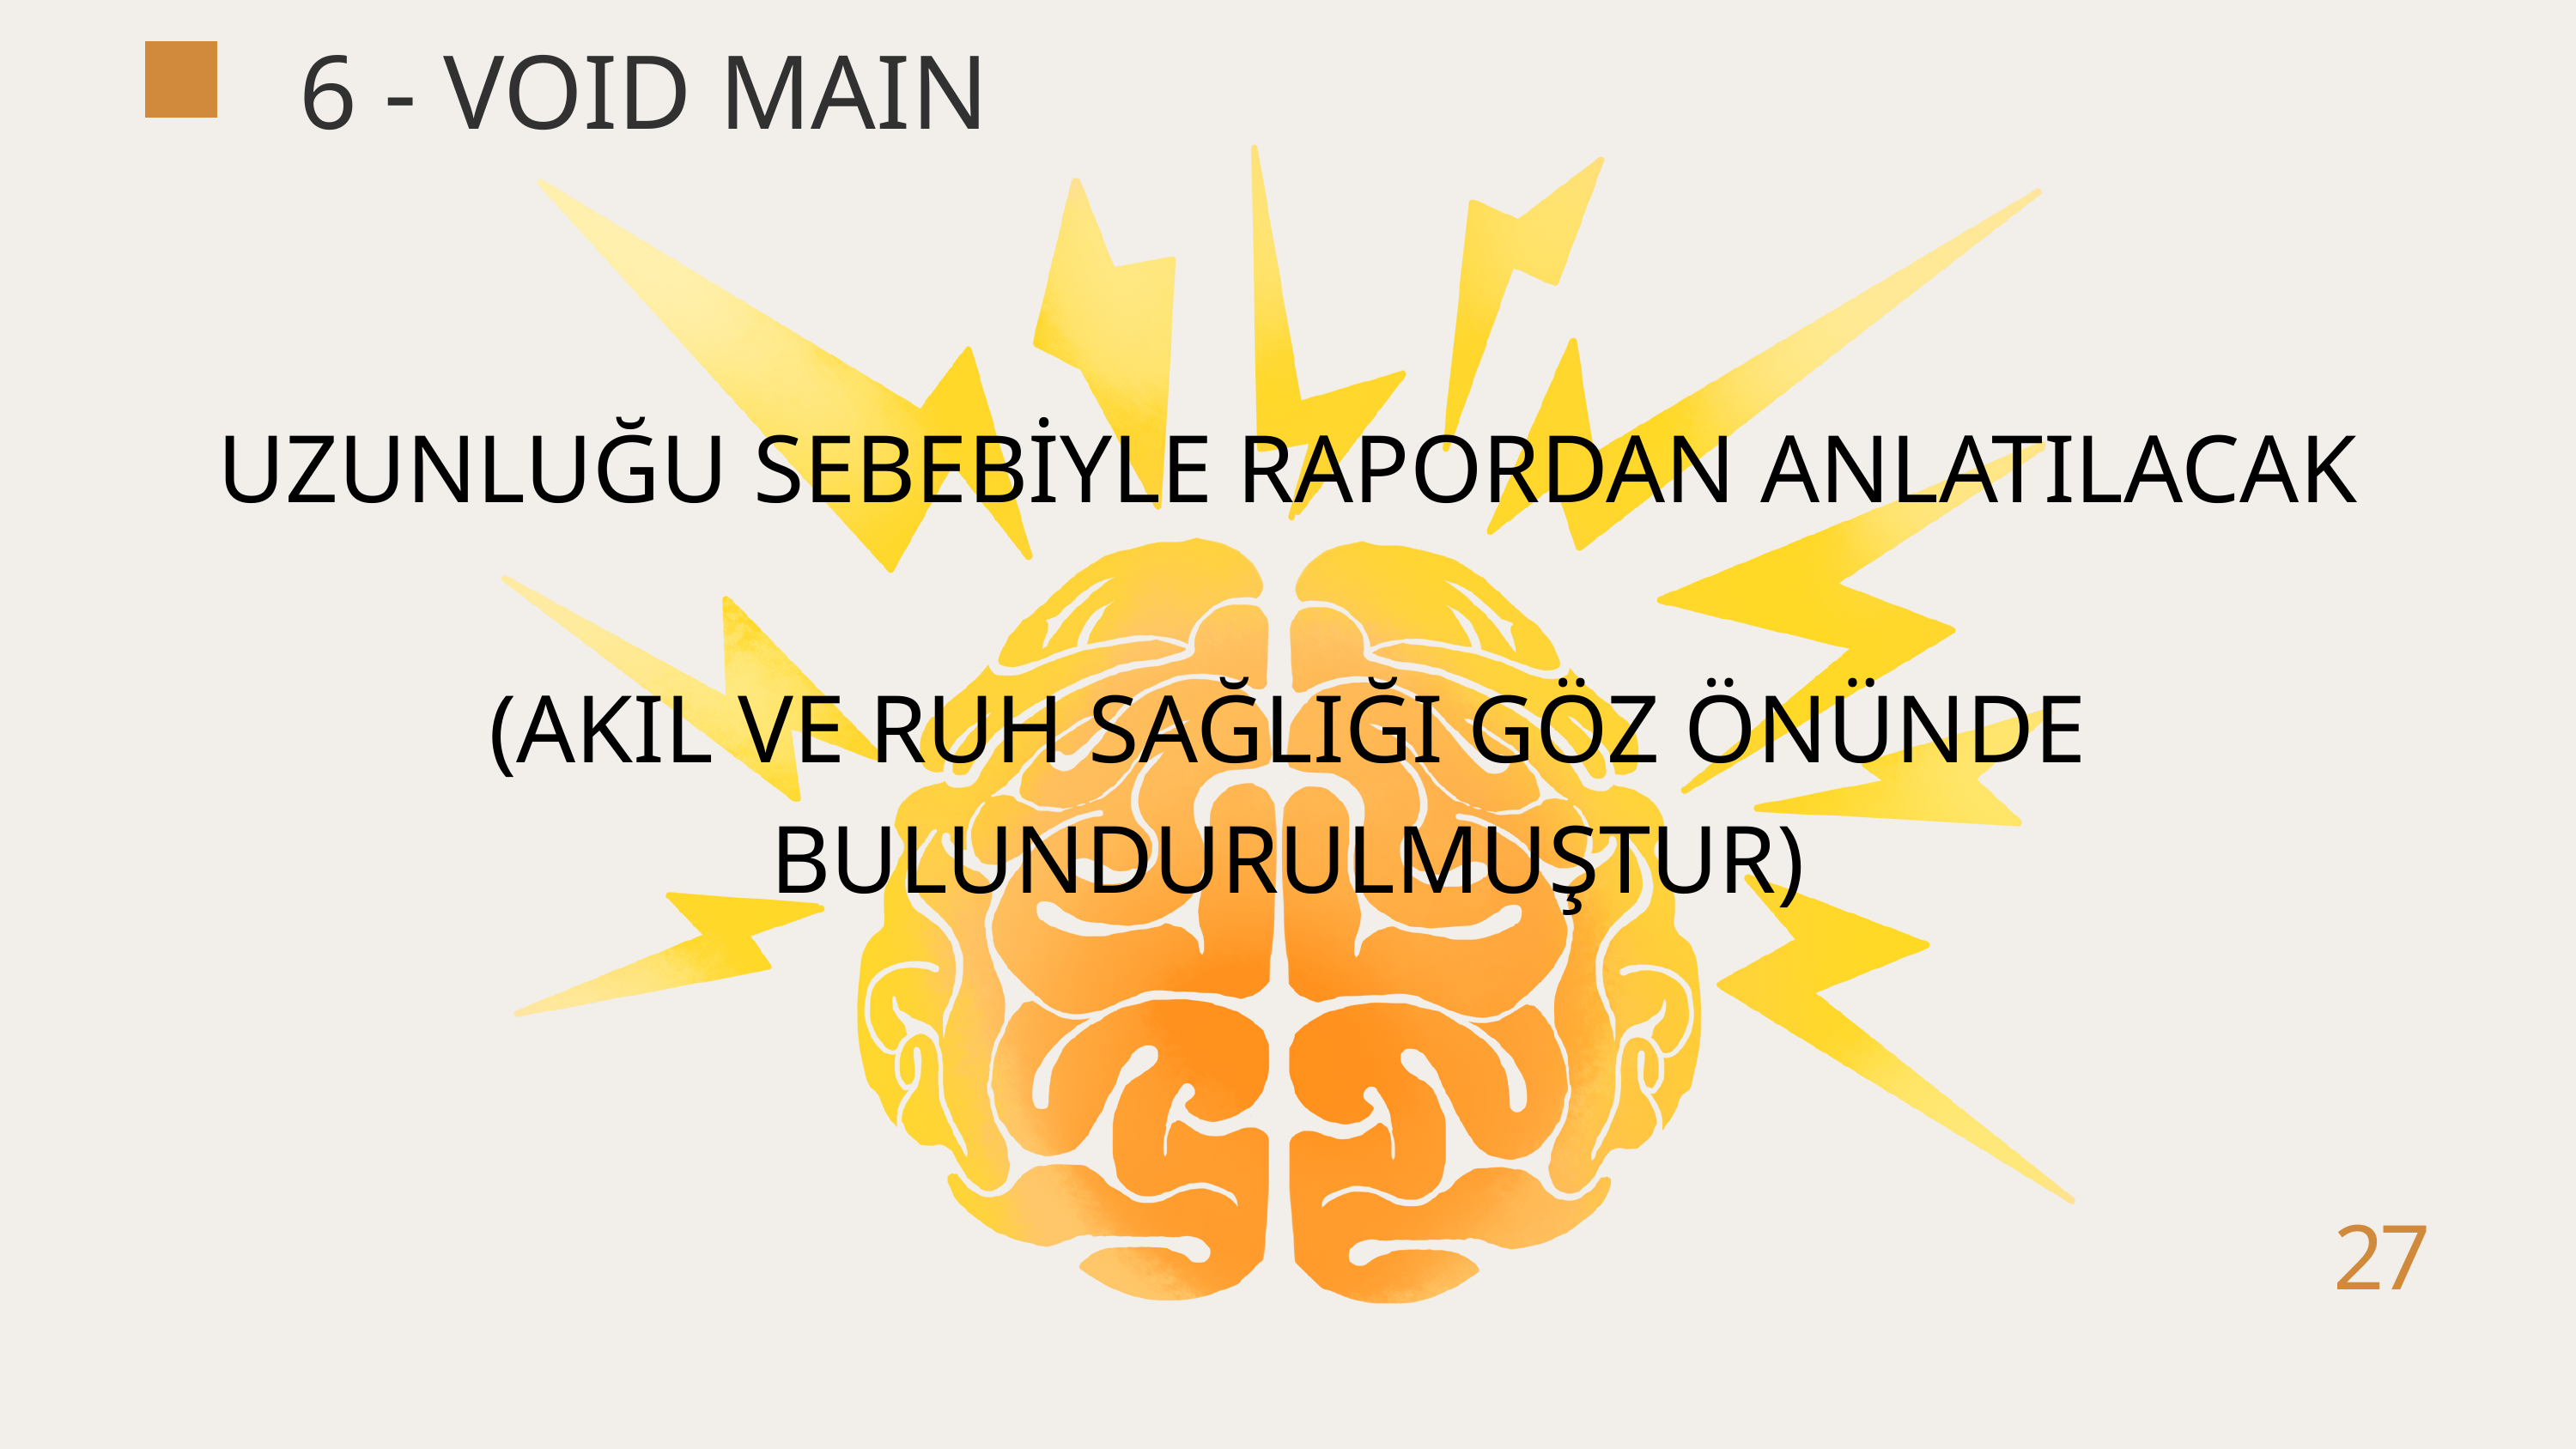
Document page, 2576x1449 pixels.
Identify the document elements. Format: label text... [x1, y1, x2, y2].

text_box UZUNLUĞU SEBEBİYLE RAPORDAN ANLATILACAK (AKIL VE RUH SAĞLIĞI GÖZ ÖNÜNDE BULUNDURULMUŞTUR) [0, 391, 2576, 912]
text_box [144, 41, 217, 118]
text_box 6 - VOID MAIN [299, 7, 1087, 150]
text_box [501, 912, 2075, 1304]
text_box [501, 144, 2075, 391]
text_box 27 [2212, 1182, 2432, 1307]
